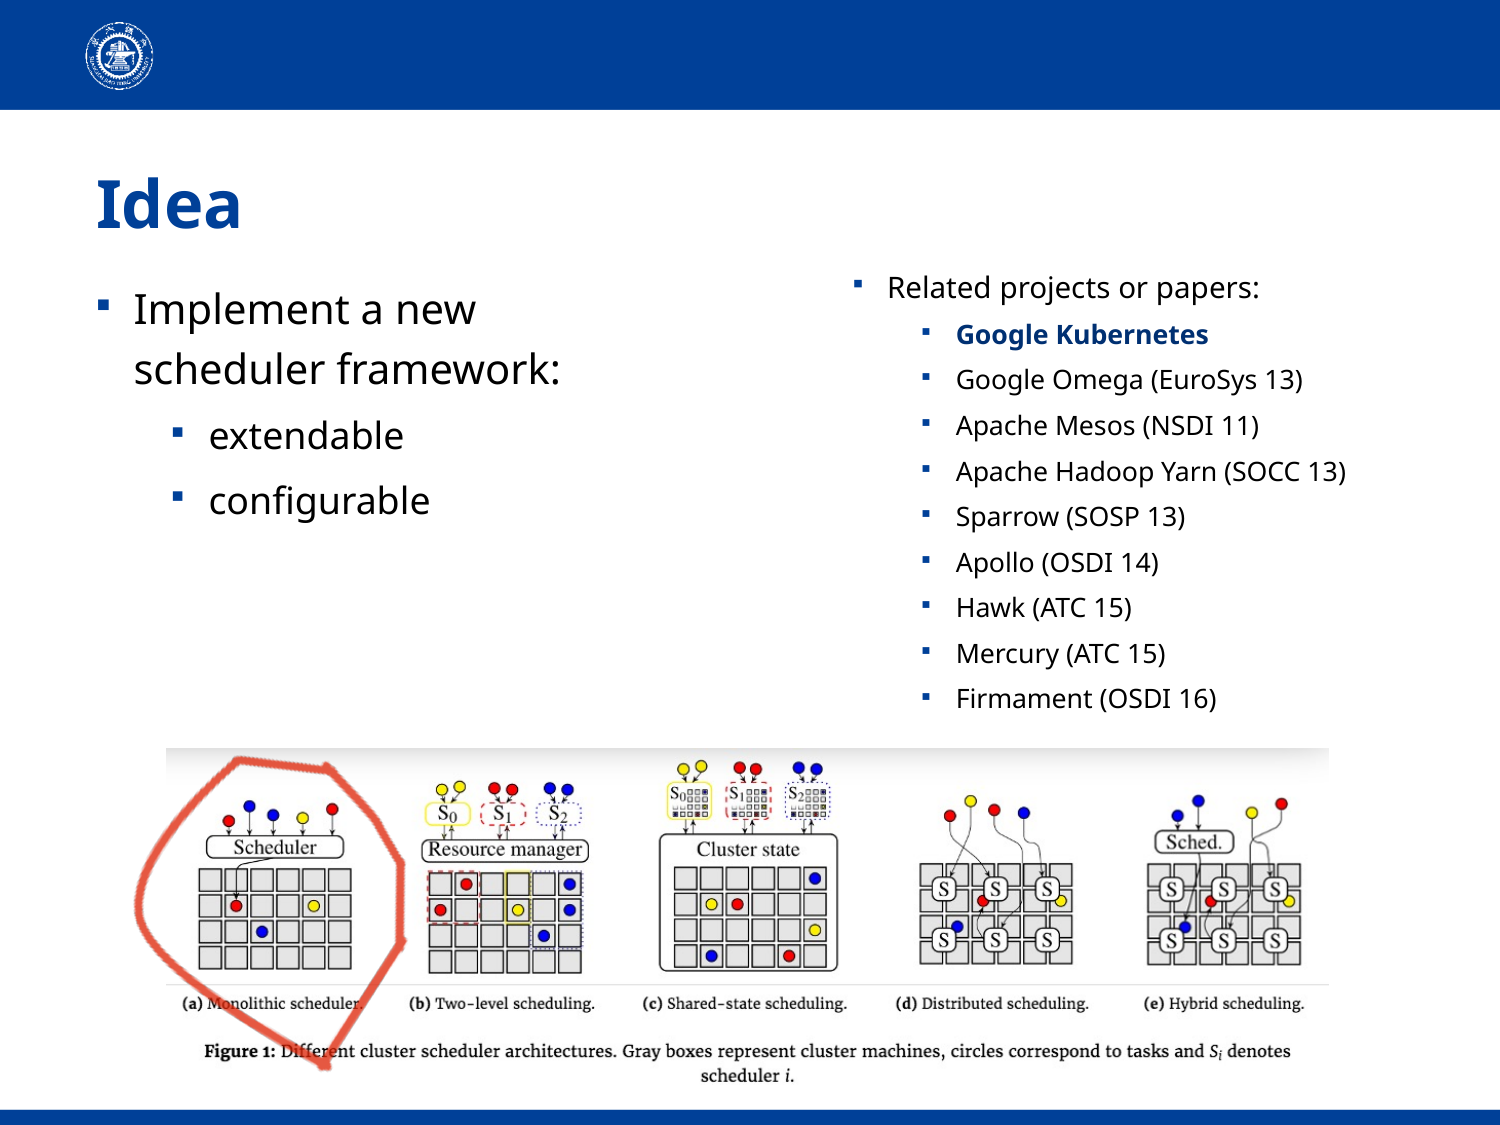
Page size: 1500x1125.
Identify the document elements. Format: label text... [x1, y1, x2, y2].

picture [130, 742, 1329, 1088]
list Implement a new scheduler framework: extendable configurable [81, 265, 687, 738]
picture [81, 17, 157, 93]
text_box Related projects or papers: Google Kubernetes Google Omega (EuroSys 13) Apache Mesos (NSDI 11) Apache Hadoop Yarn (SOCC 13) Sparrow (SOSP 13) Apollo (OSDI 14) Hawk (ATC 15) Mercury (ATC 15) Firmament (OSDI 16) [837, 253, 1444, 726]
title Idea [81, 159, 1455, 254]
